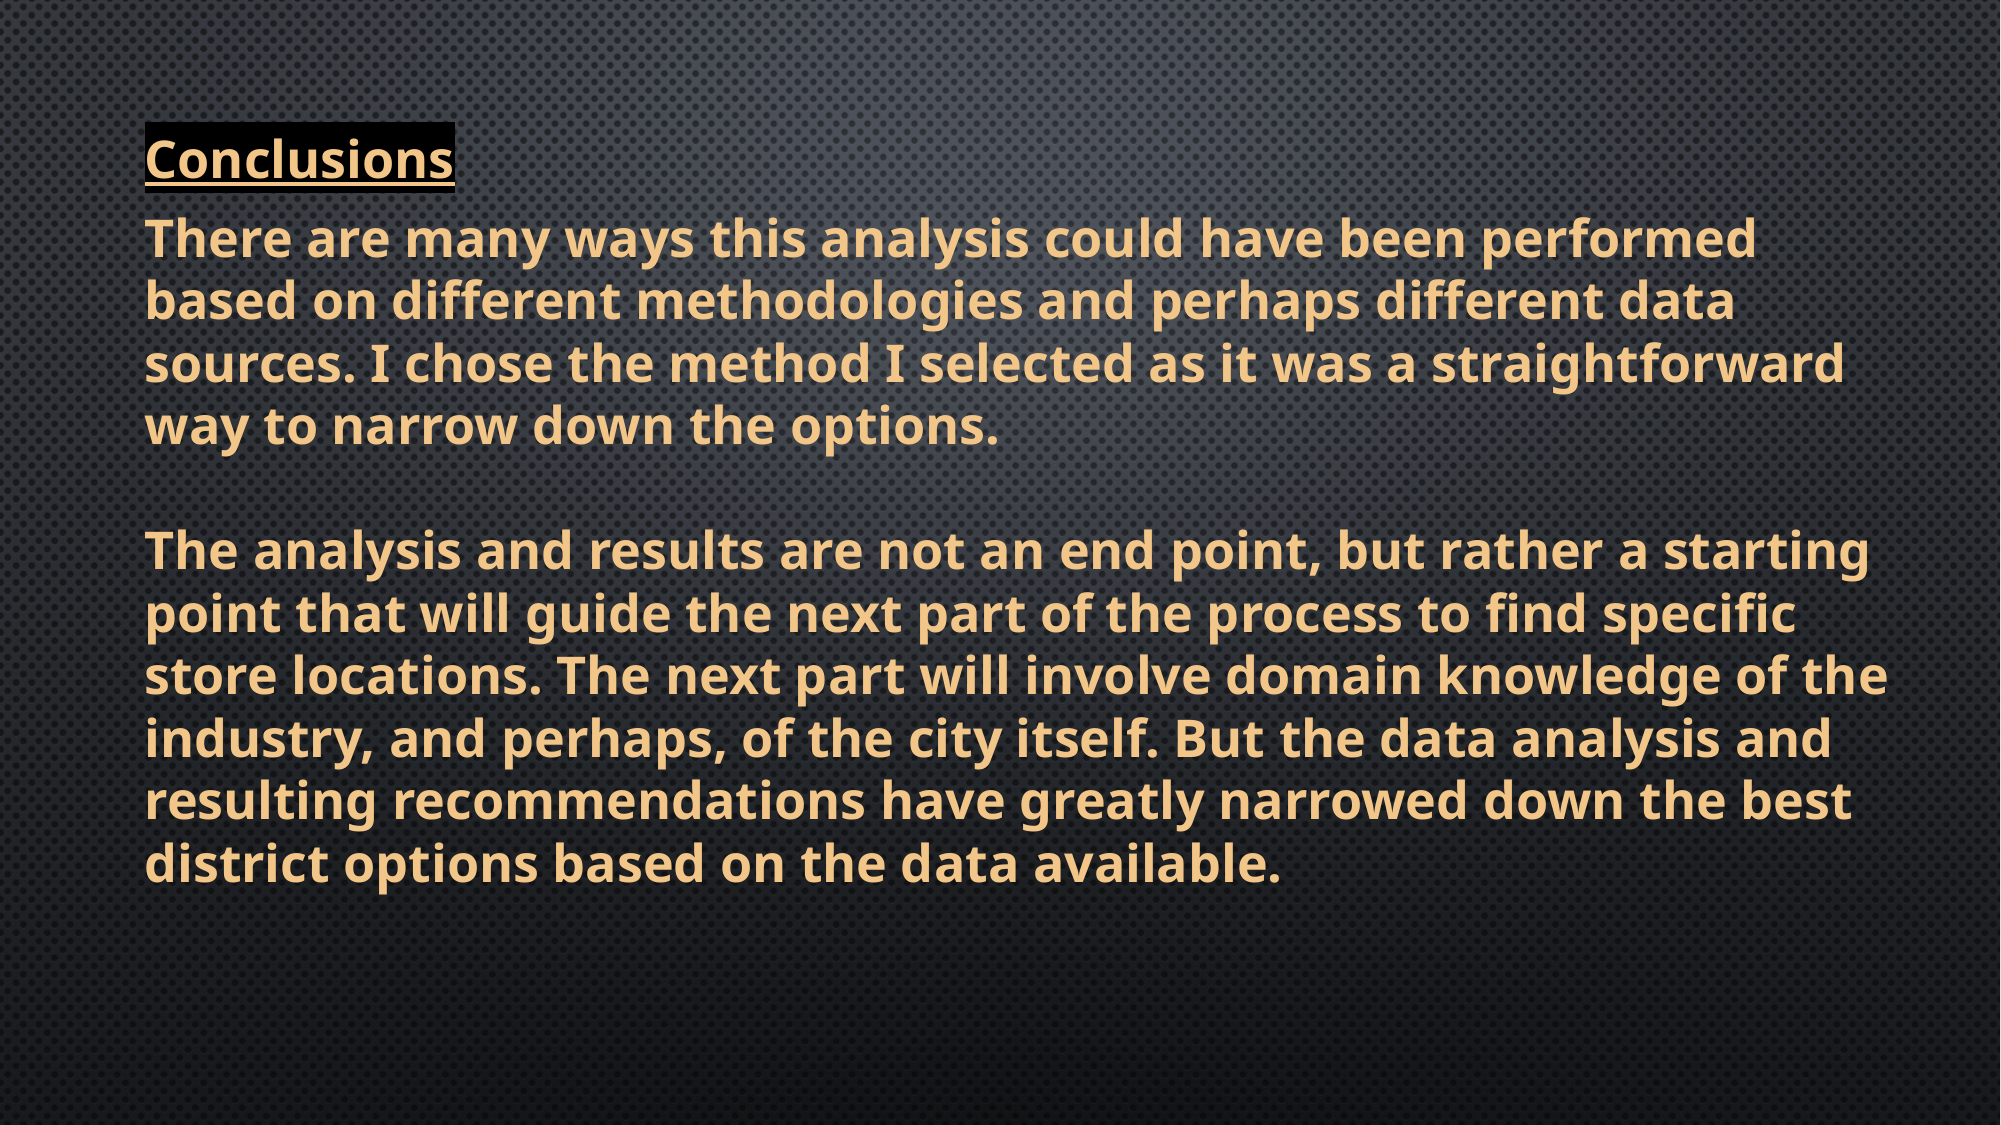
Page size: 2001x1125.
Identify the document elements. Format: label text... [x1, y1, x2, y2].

text_box Conclusions There are many ways this analysis could have been performed based on different methodologies and perhaps different data sources. I chose the method I selected as it was a straightforward way to narrow down the options. The analysis and results are not an end point, but rather a starting point that will guide the next part of the process to find specific store locations. The next part will involve domain knowledge of the industry, and perhaps, of the city itself. But the data analysis and resulting recommendations have greatly narrowed down the best district options based on the data available. [129, 114, 1918, 945]
